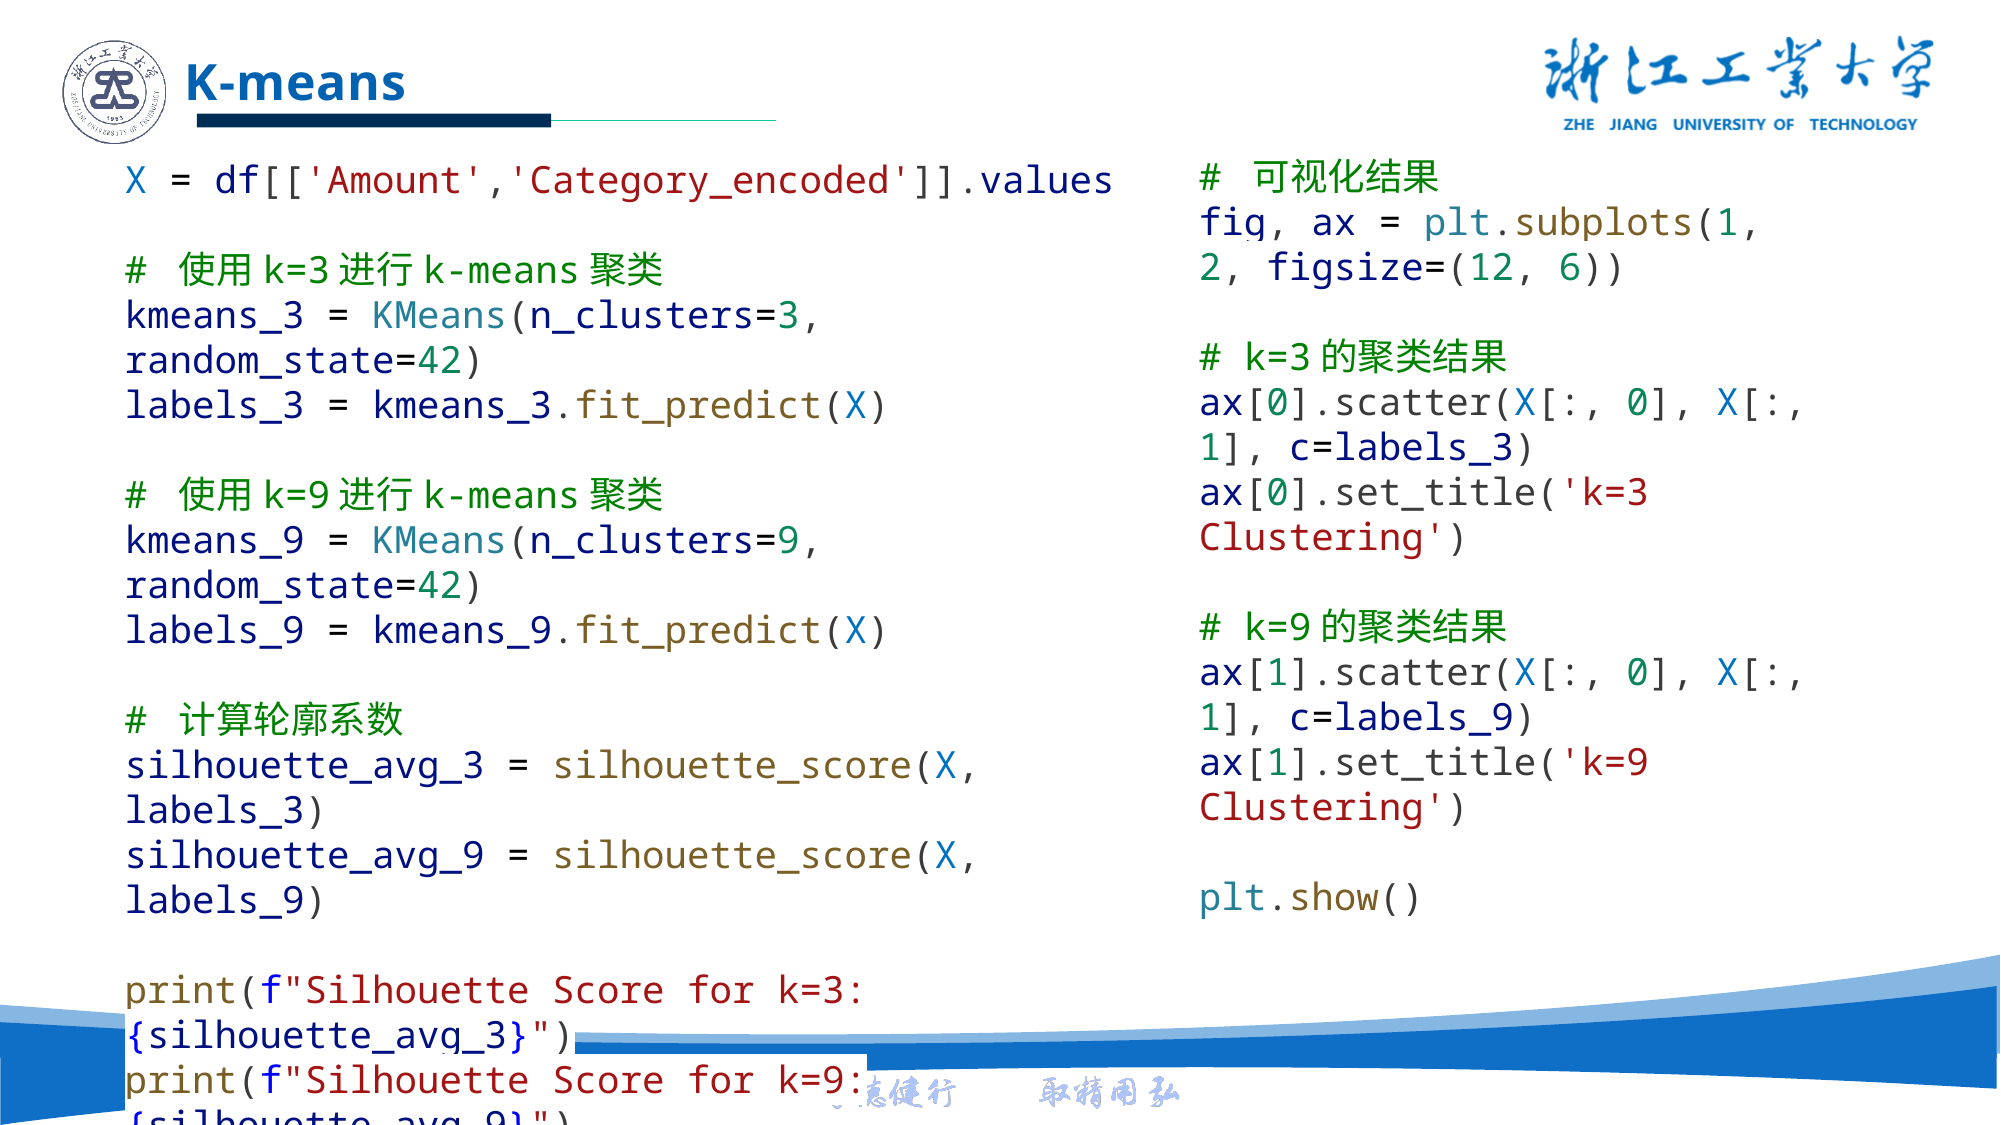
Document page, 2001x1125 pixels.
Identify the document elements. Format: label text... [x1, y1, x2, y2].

picture [756, 1058, 1240, 1125]
picture [1533, 16, 1946, 151]
text_box [196, 113, 552, 128]
text_box # 可视化结果 fig, ax = plt.subplots(1, 2, figsize=(12, 6)) # k=3的聚类结果 ax[0].scatter(X[:, 0], X[:, 1], c=labels_3) ax[0].set_title('k=3 Clustering') # k=9的聚类结果 ax[1].scatter(X[:, 0], X[:, 1], c=labels_9) ax[1].set_title('k=9 Clustering') plt.show() [1184, 145, 1822, 926]
picture [54, 32, 174, 152]
text_box K-means [174, 42, 422, 118]
text_box X = df[['Amount','Category_encoded']].values # 使用k=3进行k-means聚类 kmeans_3 = KMeans(n_clusters=3, random_state=42) labels_3 = kmeans_3.fit_predict(X) # 使用k=9进行k-means聚类 kmeans_9 = KMeans(n_clusters=9, random_state=42) labels_9 = kmeans_9.fit_predict(X) # 计算轮廓系数 silhouette_avg_3 = silhouette_score(X, labels_3) silhouette_avg_9 = silhouette_score(X, labels_9) print(f"Silhouette Score for k=3: {silhouette_avg_3}") print(f"Silhouette Score for k=9: {silhouette_avg_9}") [109, 148, 1155, 954]
text_box [0, 0, 2000, 147]
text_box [0, 954, 2000, 1125]
